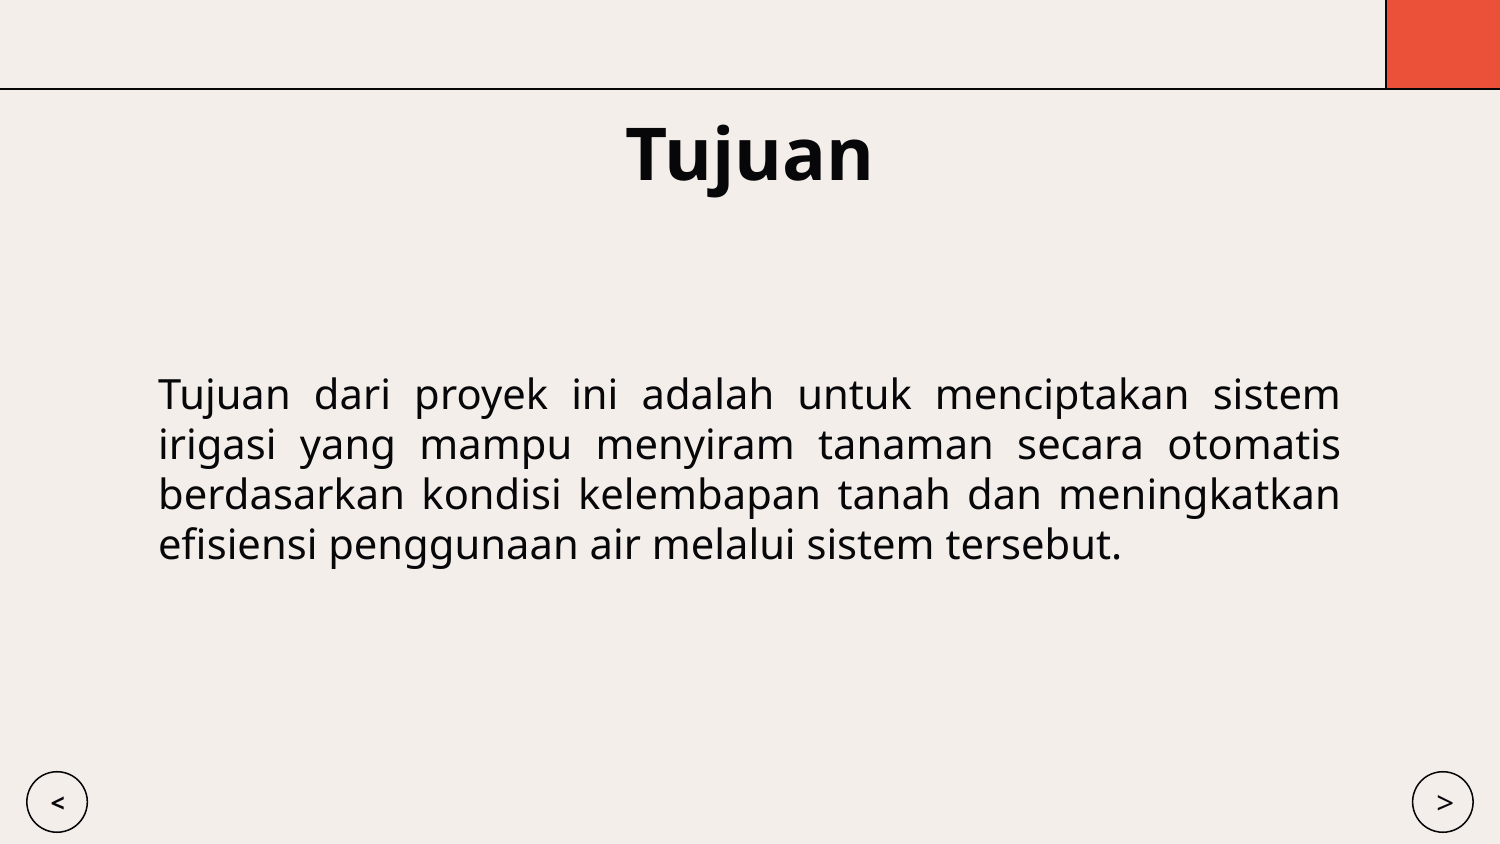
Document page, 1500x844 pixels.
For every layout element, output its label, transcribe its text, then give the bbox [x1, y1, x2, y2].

title Tujuan [116, 92, 1383, 187]
text_box < [26, 771, 88, 833]
text_box Tujuan dari proyek ini adalah untuk menciptakan sistem irigasi yang mampu menyiram tanaman secara otomatis berdasarkan kondisi kelembapan tanah dan meningkatkan efisiensi penggunaan air melalui sistem tersebut. [143, 352, 1357, 583]
text_box > [1412, 771, 1474, 833]
